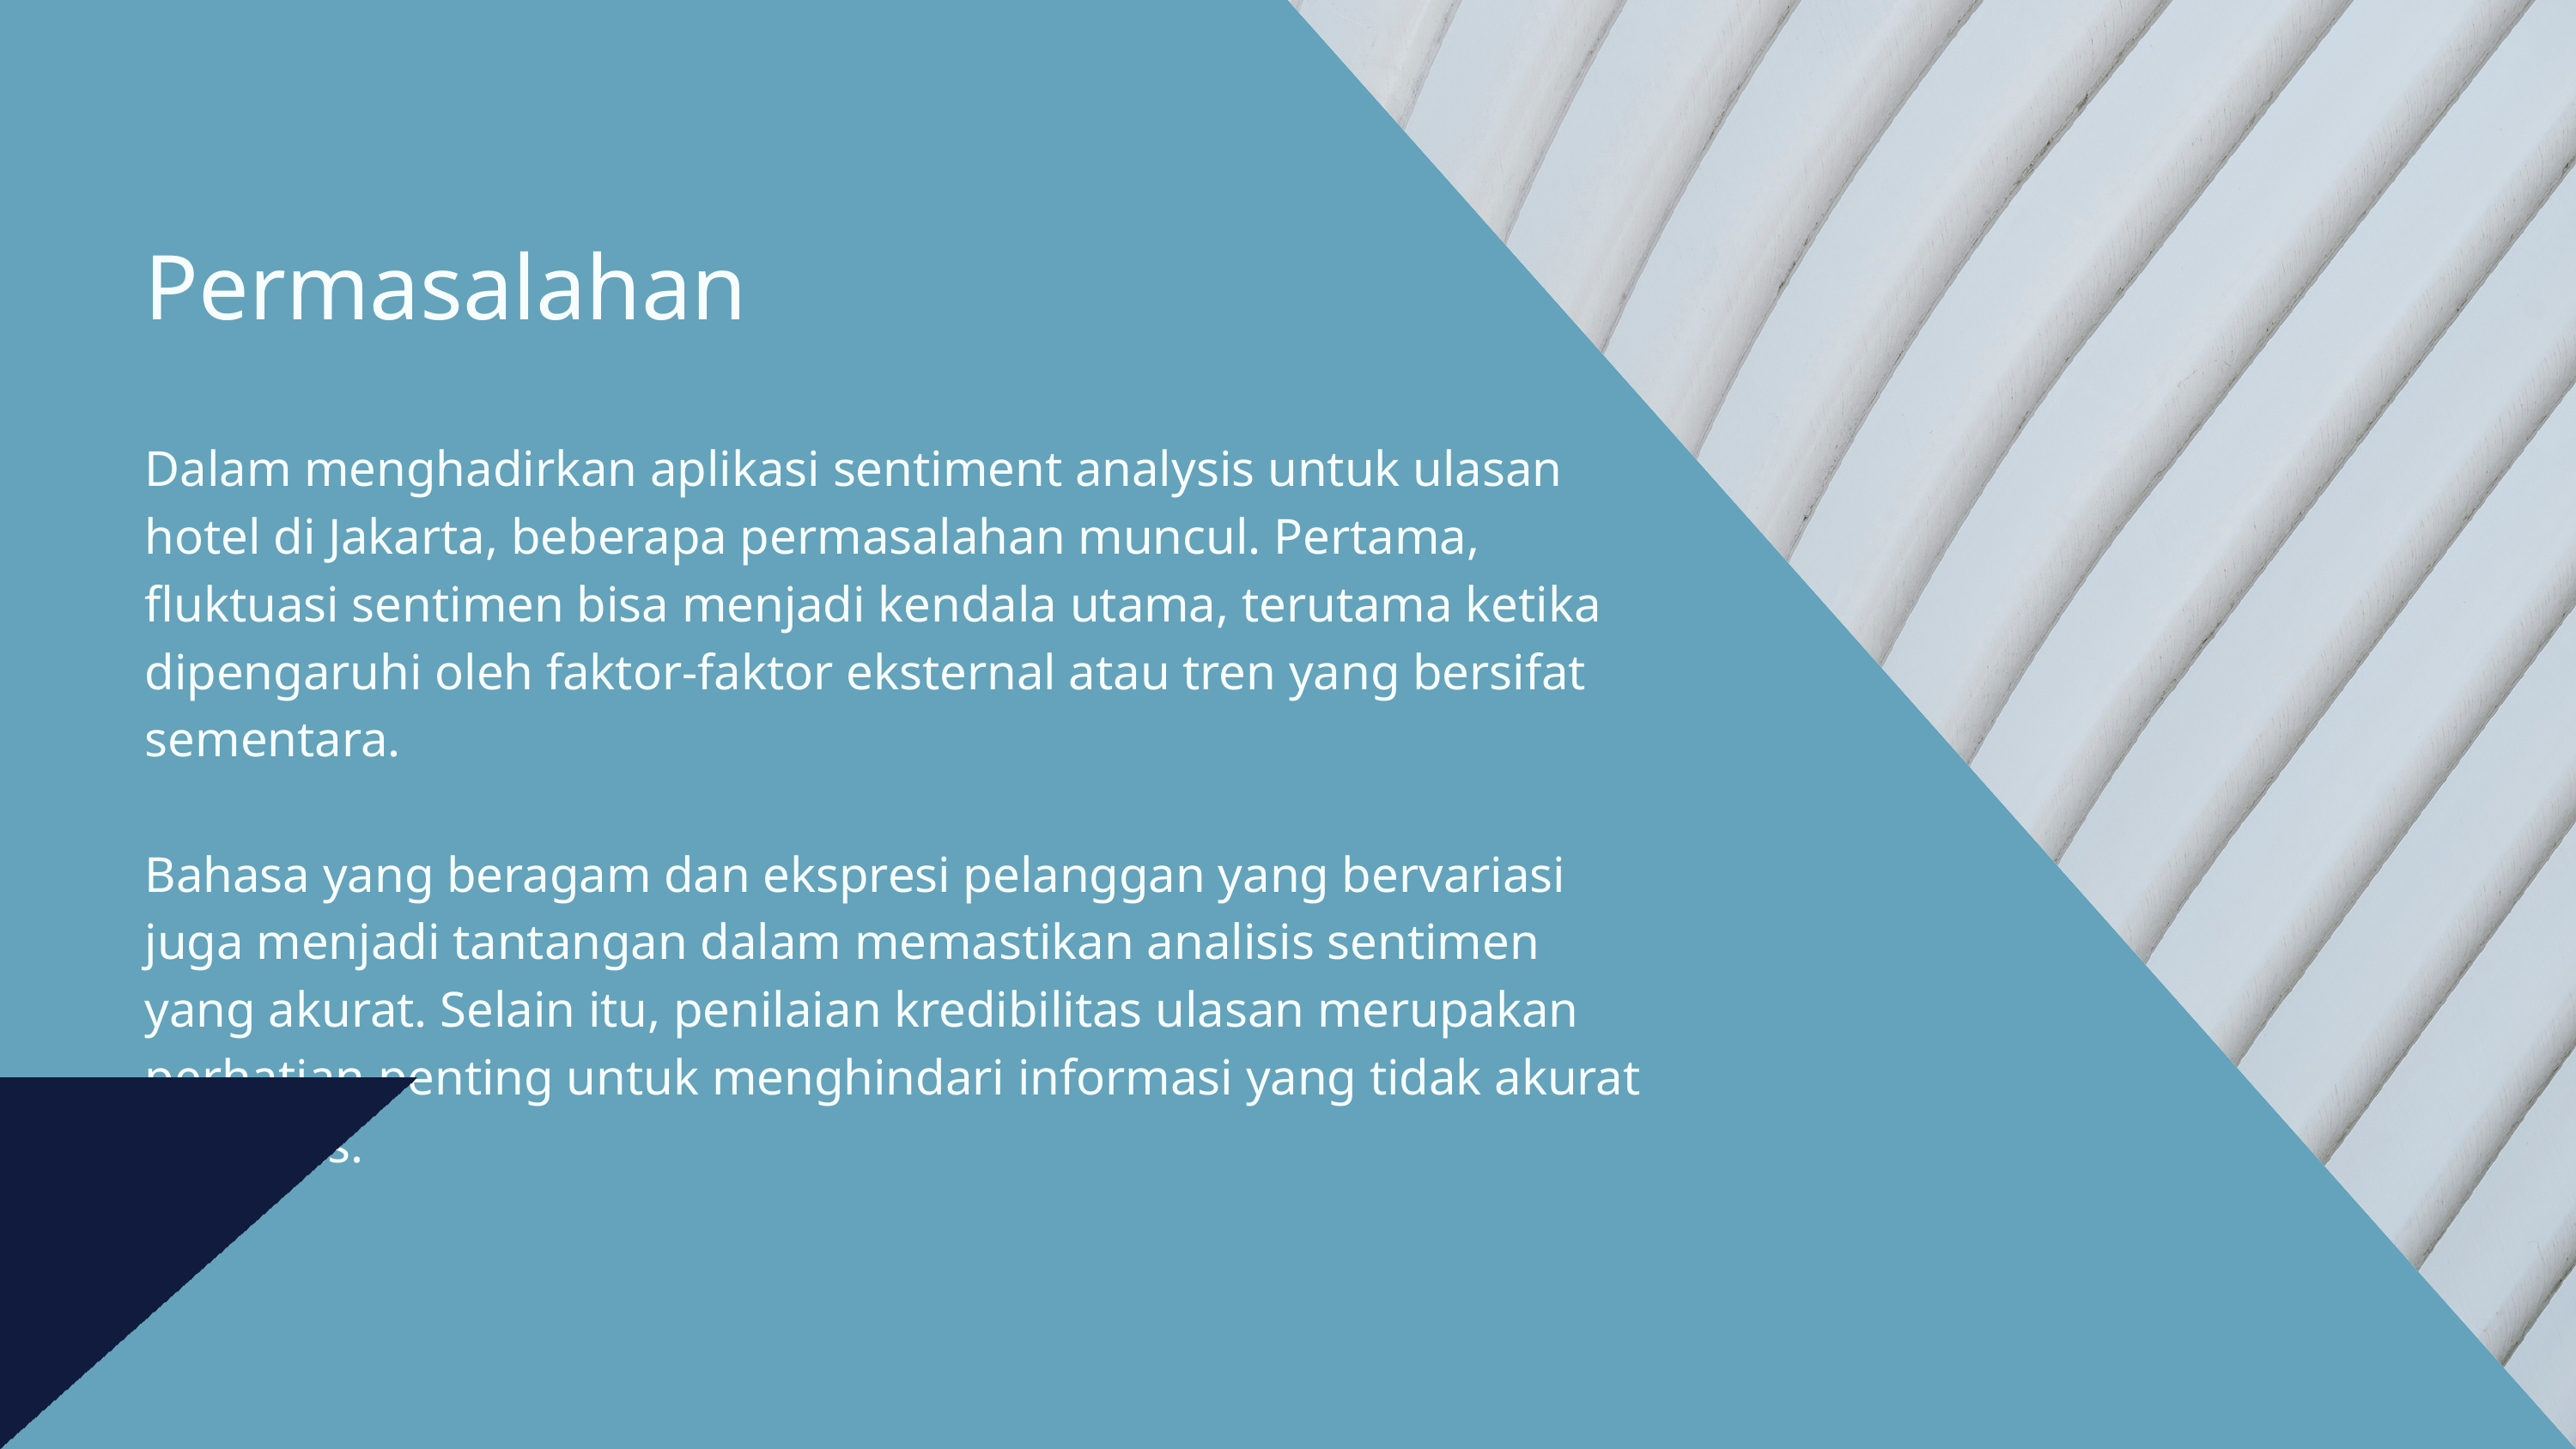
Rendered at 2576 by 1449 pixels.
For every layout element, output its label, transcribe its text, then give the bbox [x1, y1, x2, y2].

text_box Dalam menghadirkan aplikasi sentiment analysis untuk ulasan hotel di Jakarta, beberapa permasalahan muncul. Pertama, fluktuasi sentimen bisa menjadi kendala utama, terutama ketika dipengaruhi oleh faktor-faktor eksternal atau tren yang bersifat sementara. Bahasa yang beragam dan ekspresi pelanggan yang bervariasi juga menjadi tantangan dalam memastikan analisis sentimen yang akurat. Selain itu, penilaian kredibilitas ulasan merupakan perhatian penting untuk menghindari informasi yang tidak akurat atau bias. [144, 428, 1283, 1173]
text_box [0, 1077, 418, 1449]
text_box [1287, 0, 2576, 1449]
text_box Permasalahan [144, 230, 1248, 338]
